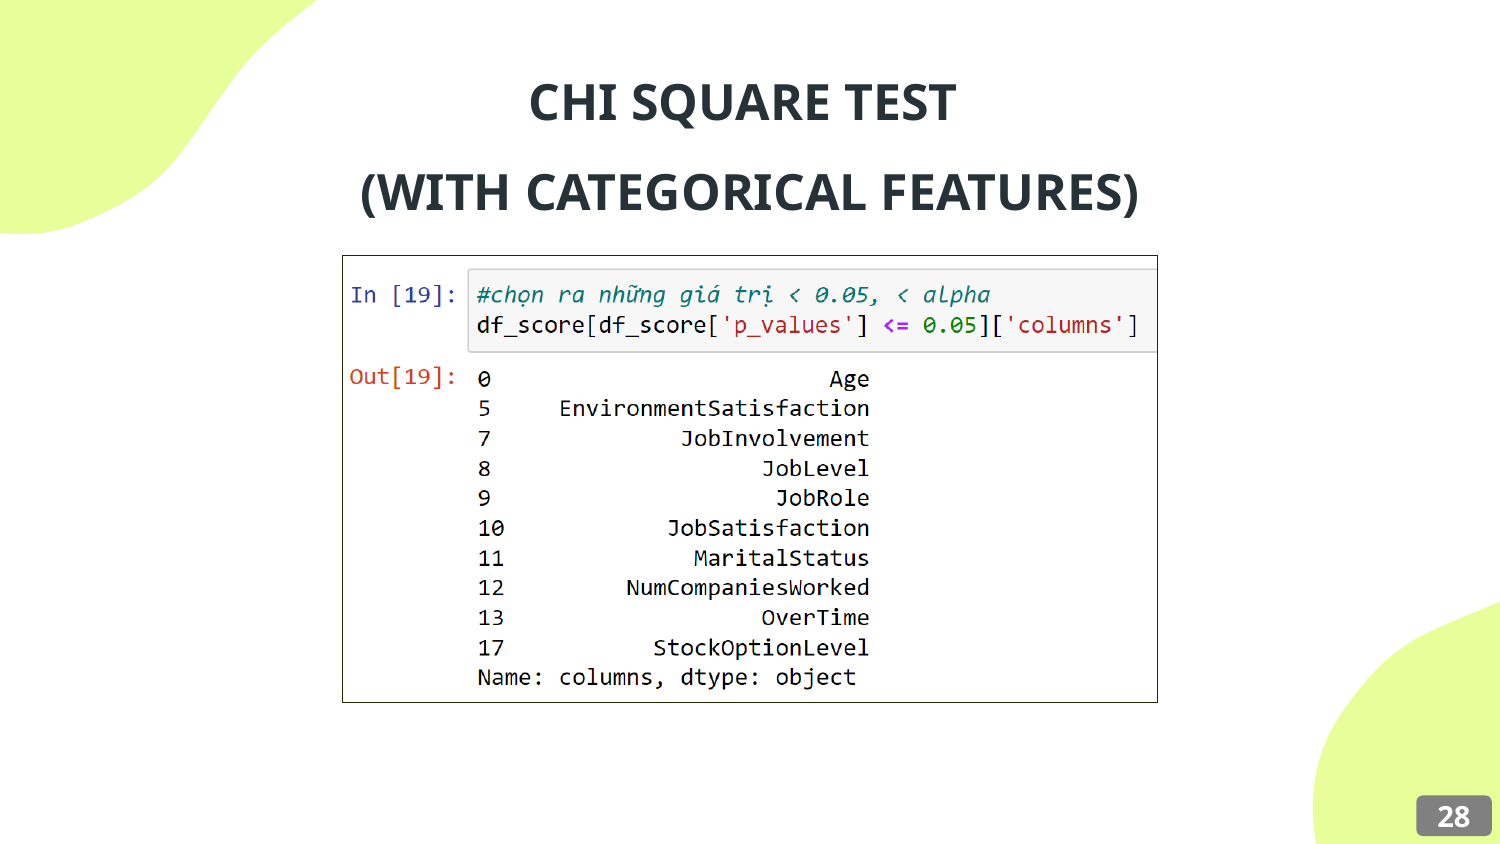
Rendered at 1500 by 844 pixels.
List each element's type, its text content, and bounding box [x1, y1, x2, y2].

text_box 28 [1414, 793, 1495, 839]
title CHI SQUARE TEST (WITH CATEGORICAL FEATURES) [181, 32, 1319, 229]
picture [342, 255, 1158, 703]
